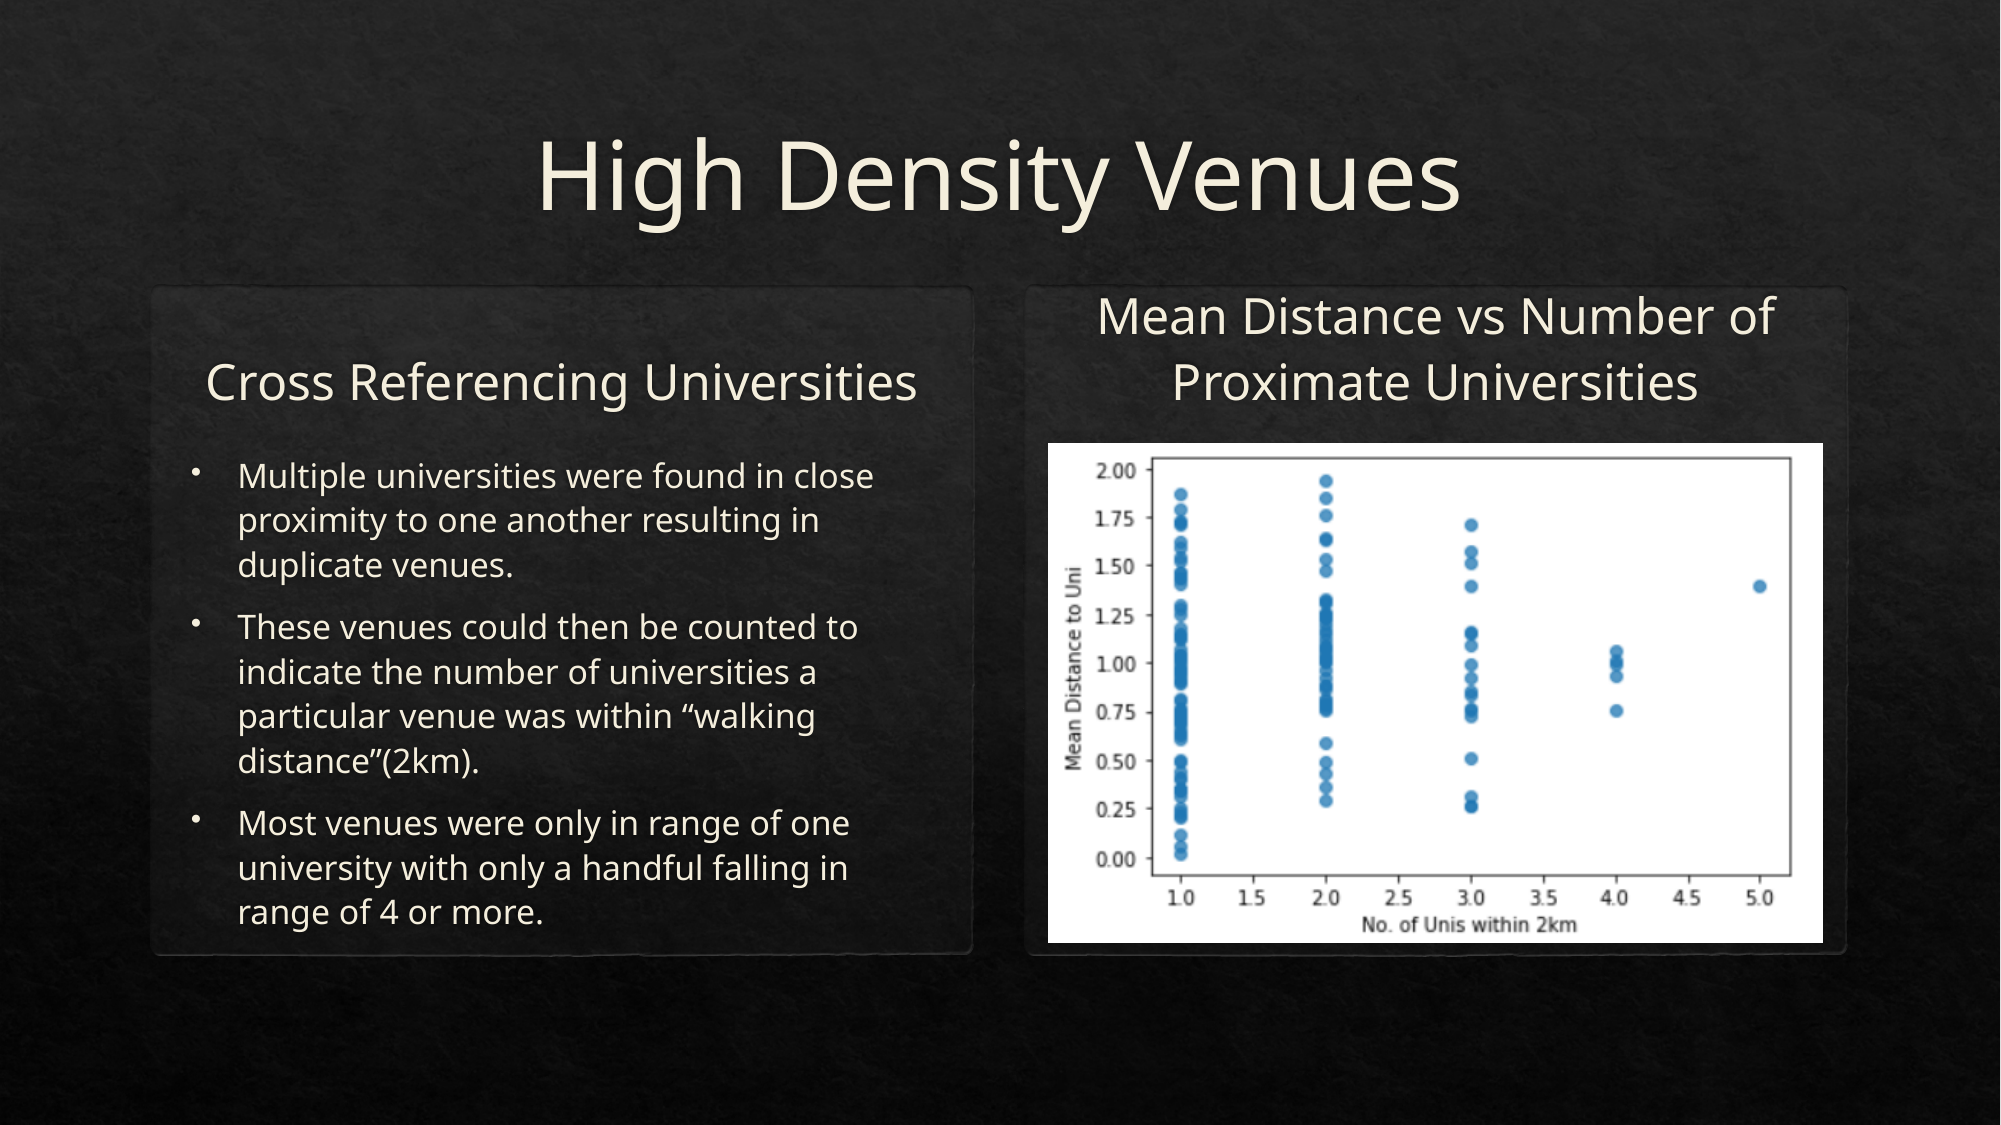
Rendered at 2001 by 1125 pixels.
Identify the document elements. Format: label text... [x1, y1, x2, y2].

list Mean Distance vs Number of Proximate Universities [1043, 304, 1828, 418]
picture [1023, 284, 1849, 957]
list Cross Referencing Universities [171, 304, 954, 418]
picture [149, 284, 975, 957]
list Multiple universities were found in close proximity to one another resulting in duplicate venues. These venues could then be counted to indicate the number of universities a particular venue was within “walking distance”(2km). Most venues were only in range of one university with only a handful falling in range of 4 or more. [171, 443, 954, 943]
title High Density Venues [149, 99, 1849, 260]
